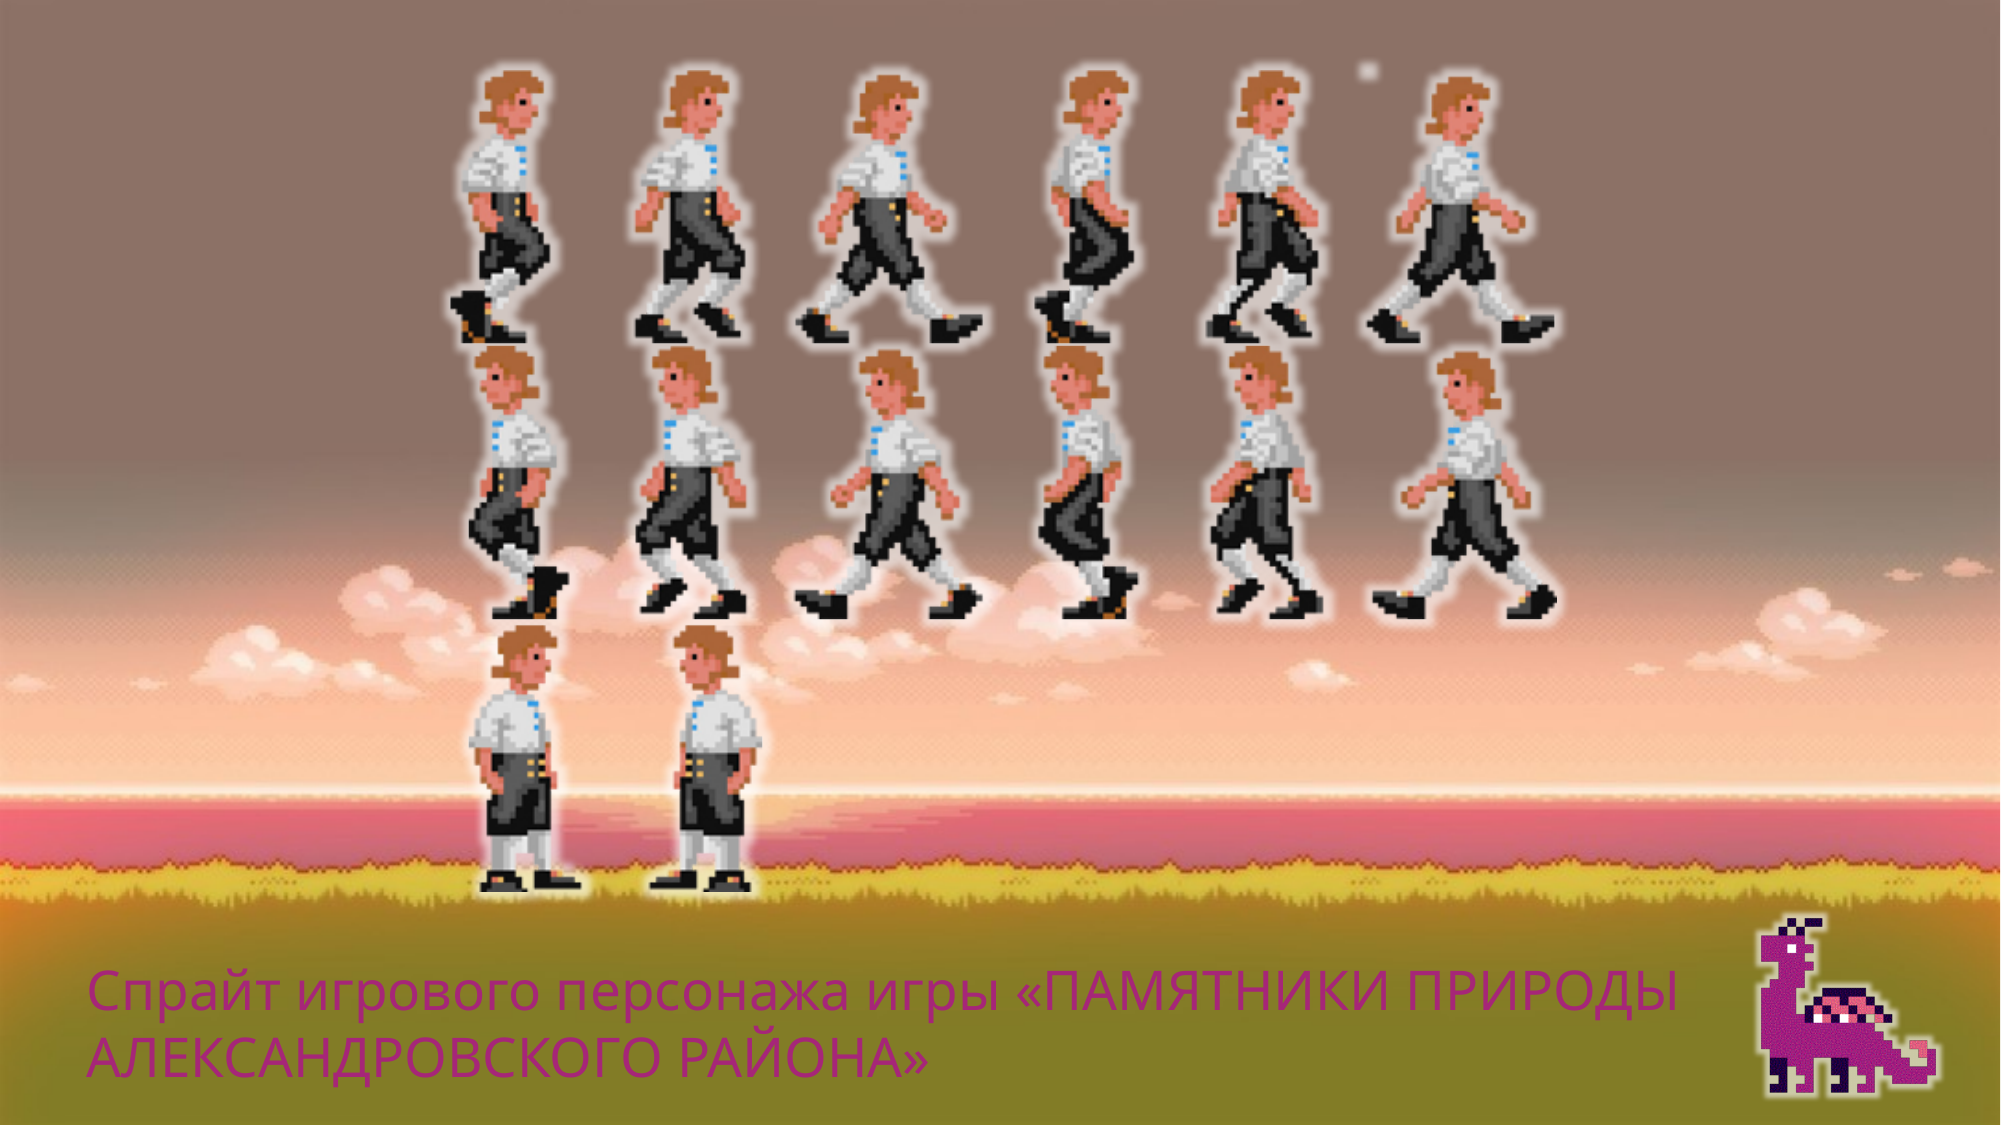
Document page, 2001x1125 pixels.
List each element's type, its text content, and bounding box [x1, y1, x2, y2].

picture [0, 0, 2001, 1125]
list Спрайт игрового персонажа игры «ПАМЯТНИКИ ПРИРОДЫ АЛЕКСАНДРОВСКОГО РАЙОНА» [71, 949, 1746, 1099]
